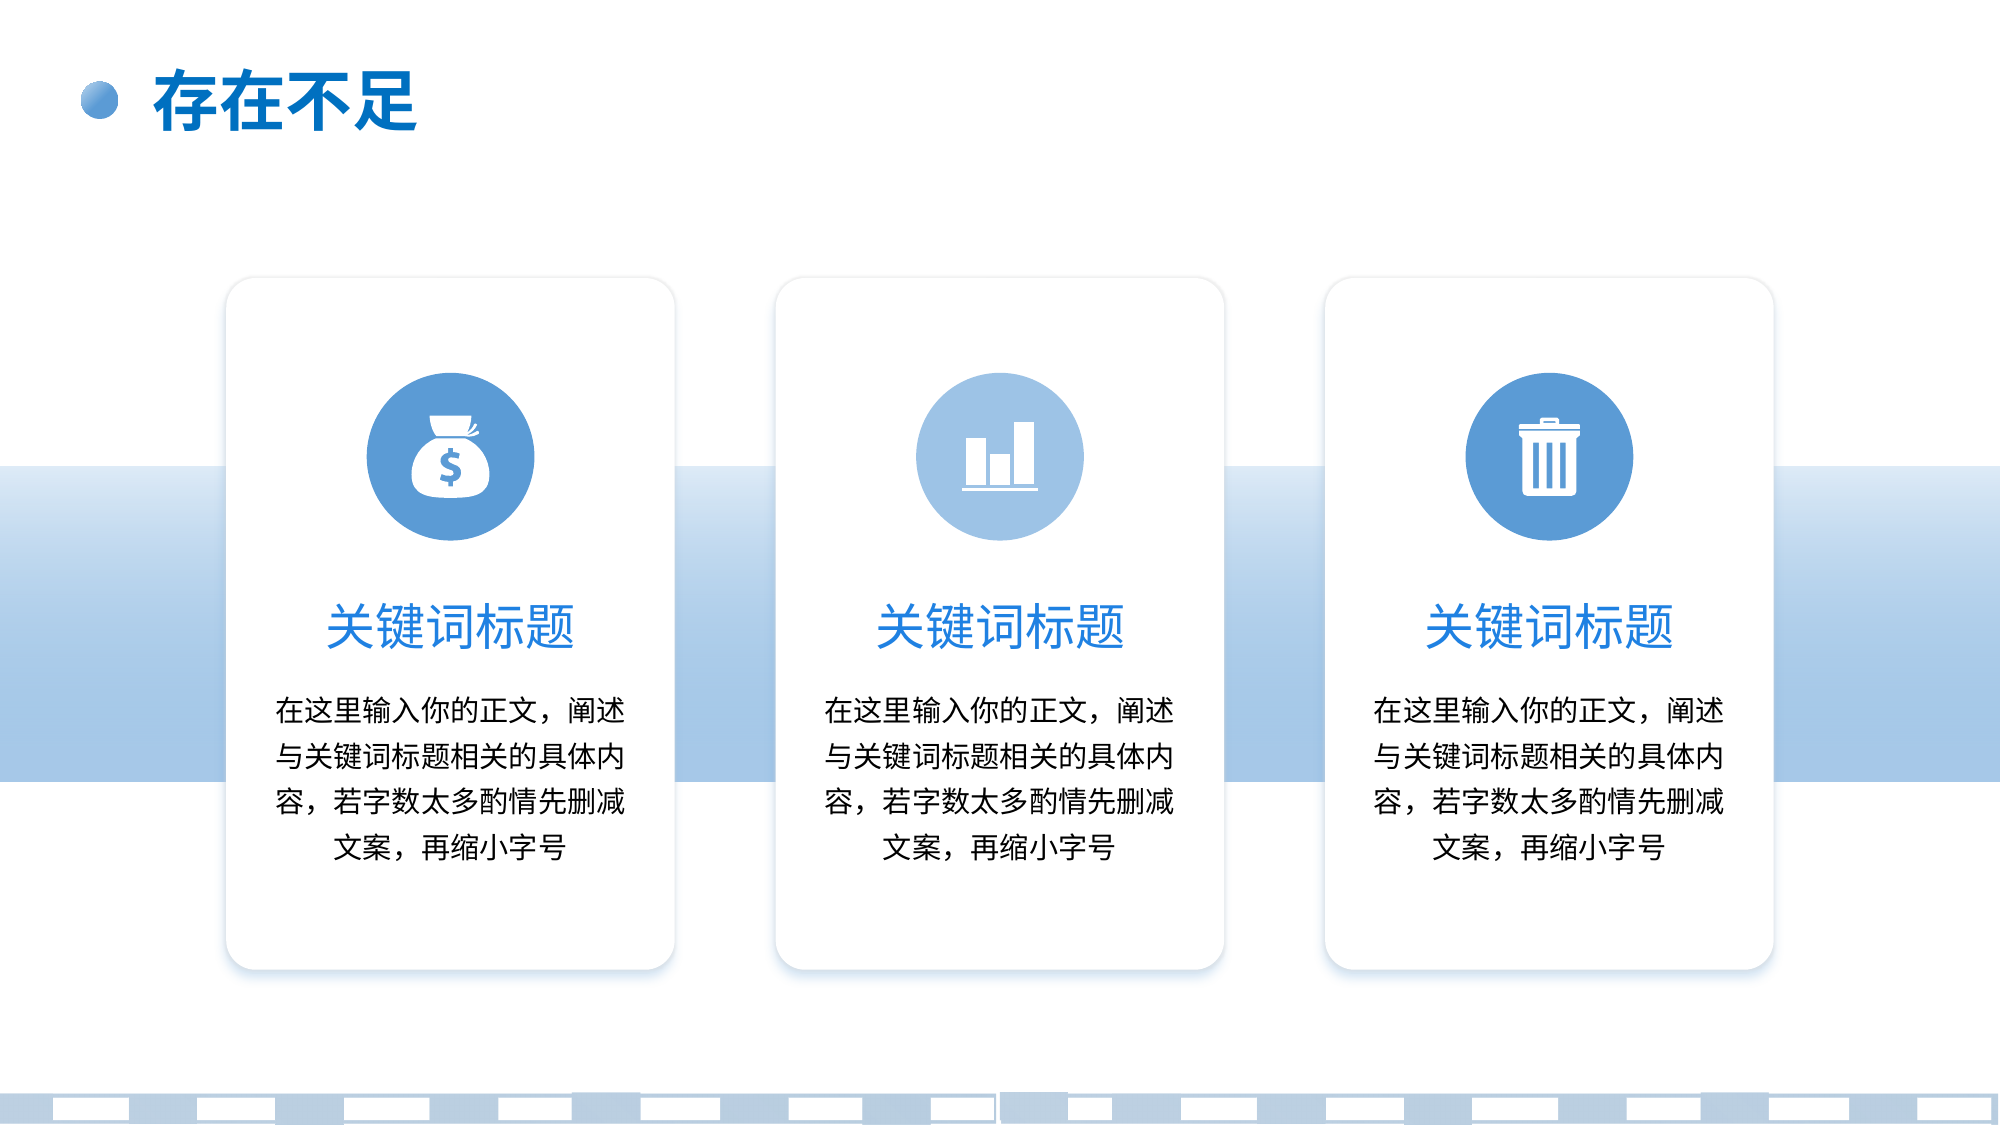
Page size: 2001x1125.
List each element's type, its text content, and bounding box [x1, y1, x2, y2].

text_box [226, 277, 675, 970]
text_box [678, 465, 769, 783]
title 存在不足 [137, 60, 466, 149]
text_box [775, 277, 1225, 970]
text_box [0, 465, 219, 783]
text_box [1228, 465, 1318, 783]
text_box [1779, 465, 2000, 783]
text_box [1325, 277, 1774, 970]
